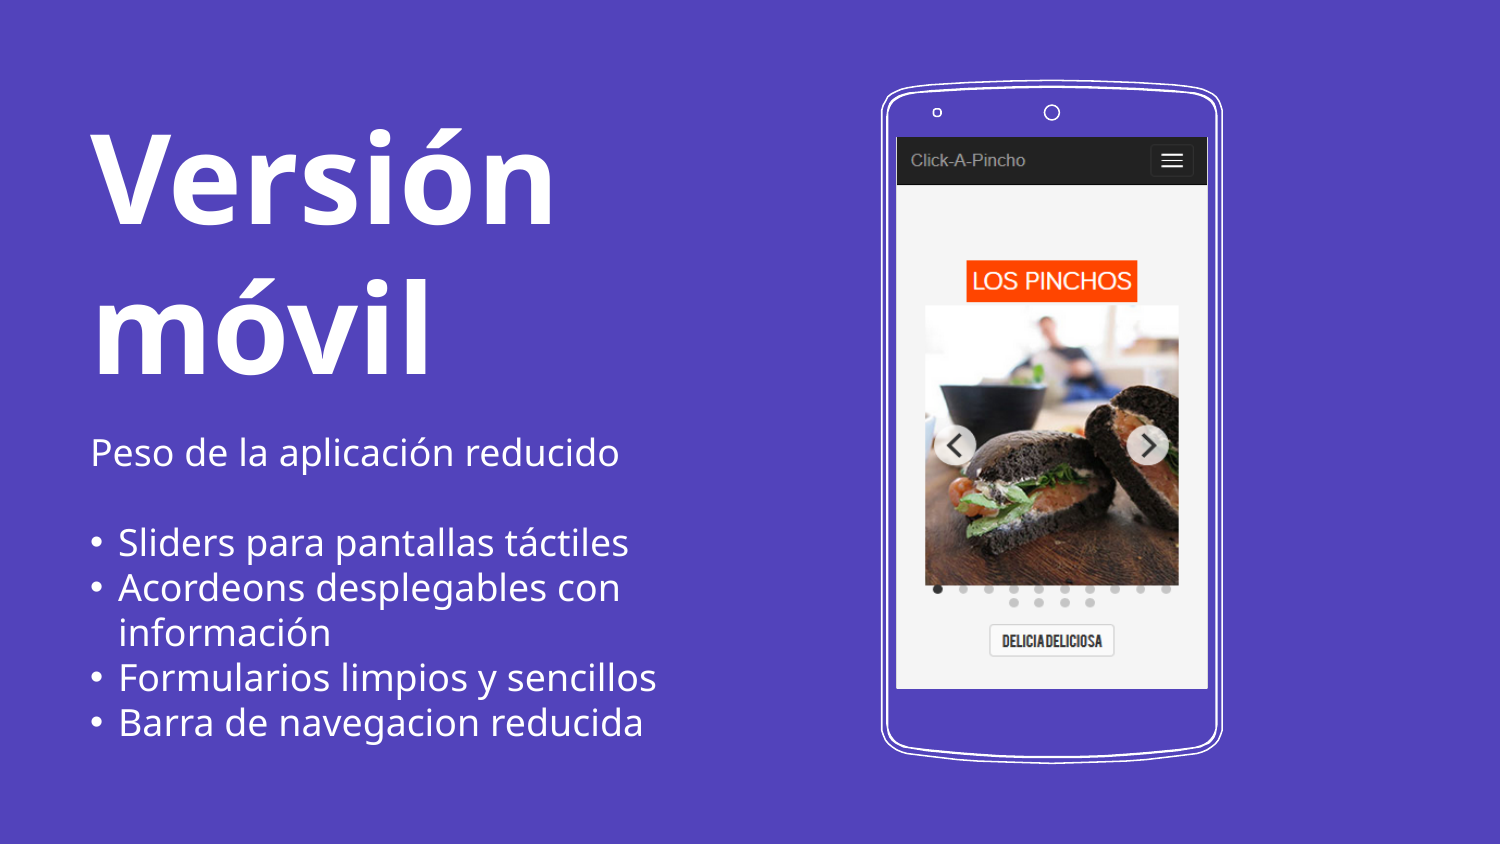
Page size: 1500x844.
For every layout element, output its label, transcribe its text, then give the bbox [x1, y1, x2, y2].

list Versión móvil Peso de la aplicación reducido Sliders para pantallas táctiles Acordeons desplegables con información Formularios limpios y sencillos Barra de navegacion reducida [75, 0, 748, 844]
text_box [881, 80, 1223, 764]
picture [896, 137, 1208, 689]
